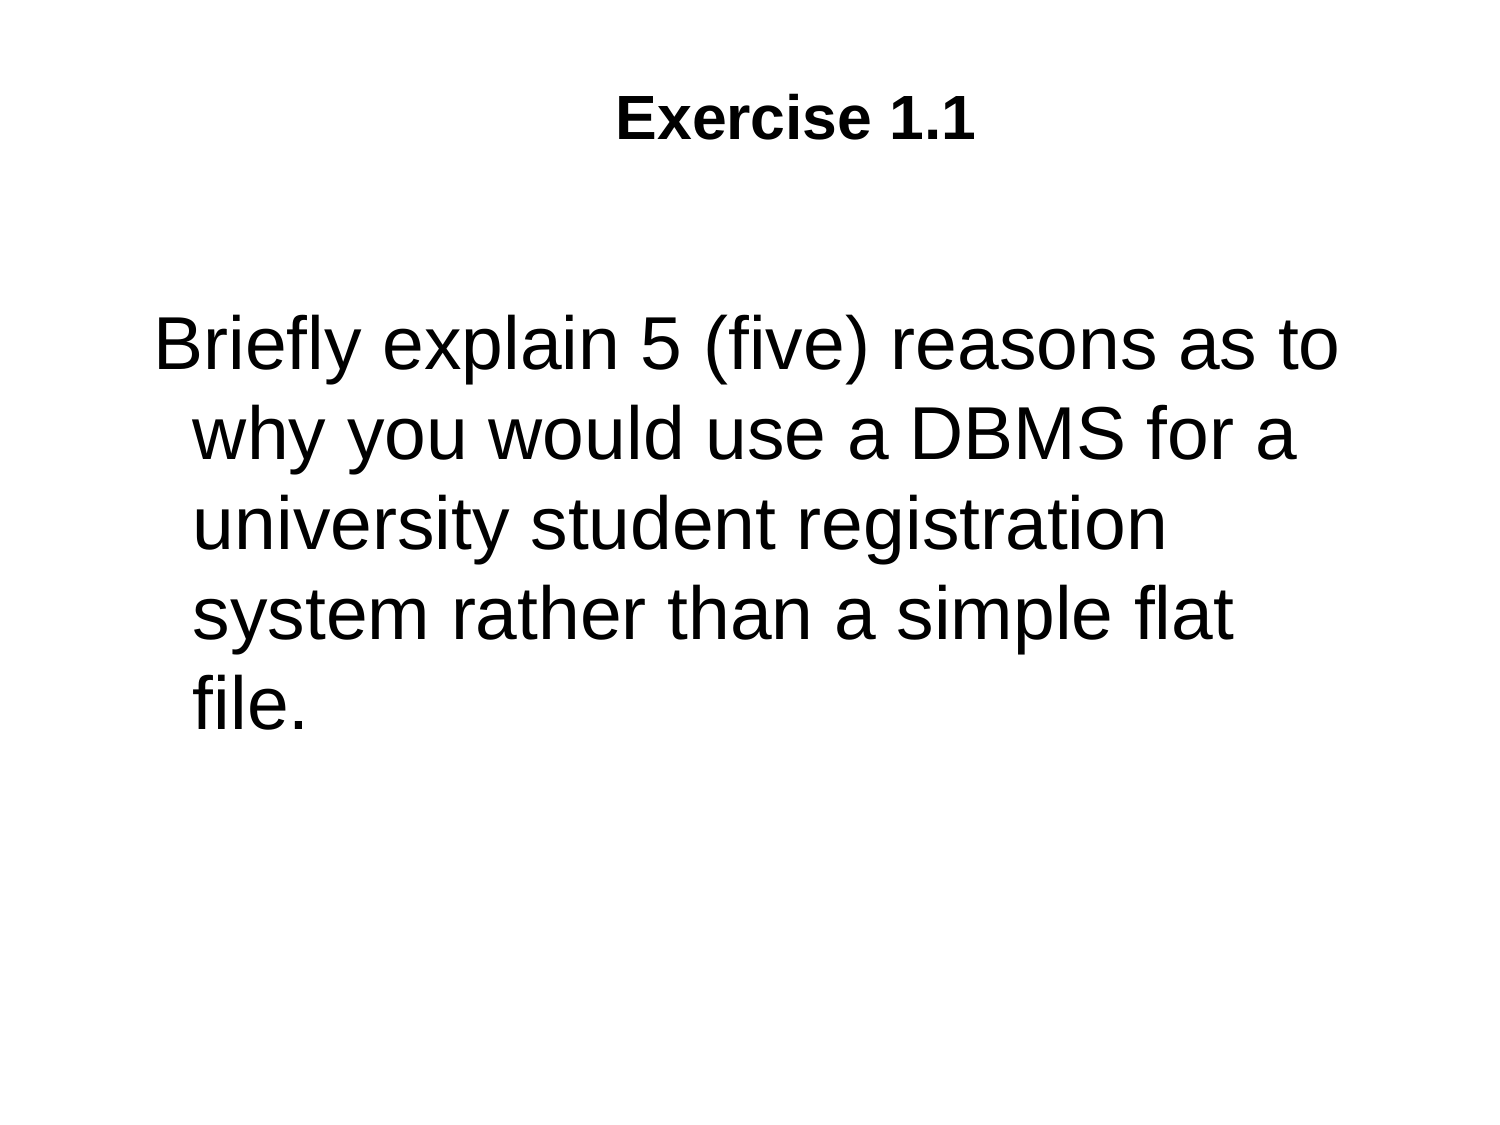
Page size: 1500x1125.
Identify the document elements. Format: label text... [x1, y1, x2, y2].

list Briefly explain 5 (five) reasons as to why you would use a DBMS for a university student registration system rather than a simple flat file. [121, 279, 1379, 489]
title Exercise 1.1 [133, 66, 1459, 167]
